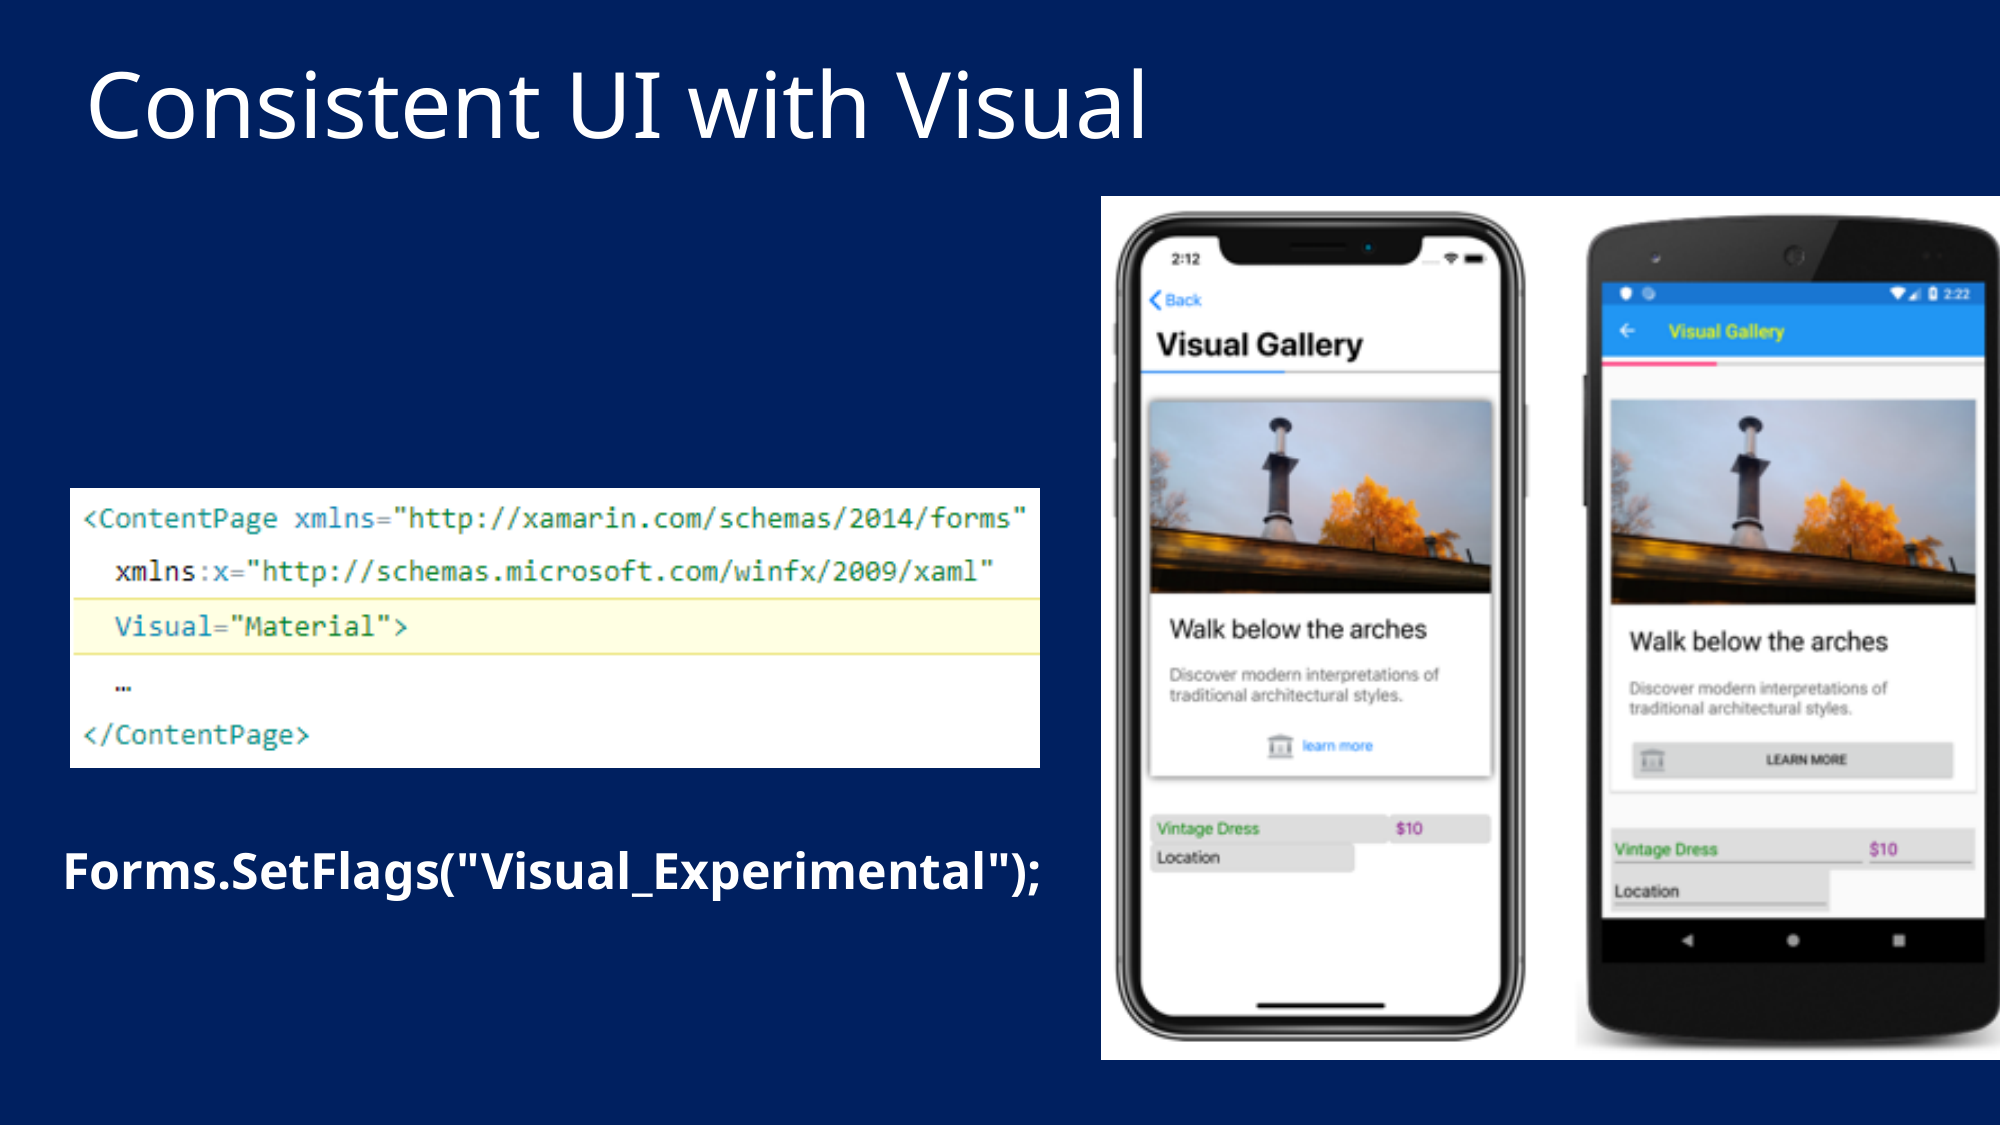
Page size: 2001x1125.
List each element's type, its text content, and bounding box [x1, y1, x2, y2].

picture [1101, 196, 2000, 1060]
text_box Forms.SetFlags("Visual_Experimental"); [47, 832, 1058, 908]
title Consistent UI with Visual [70, 0, 1796, 218]
picture [70, 488, 1040, 768]
